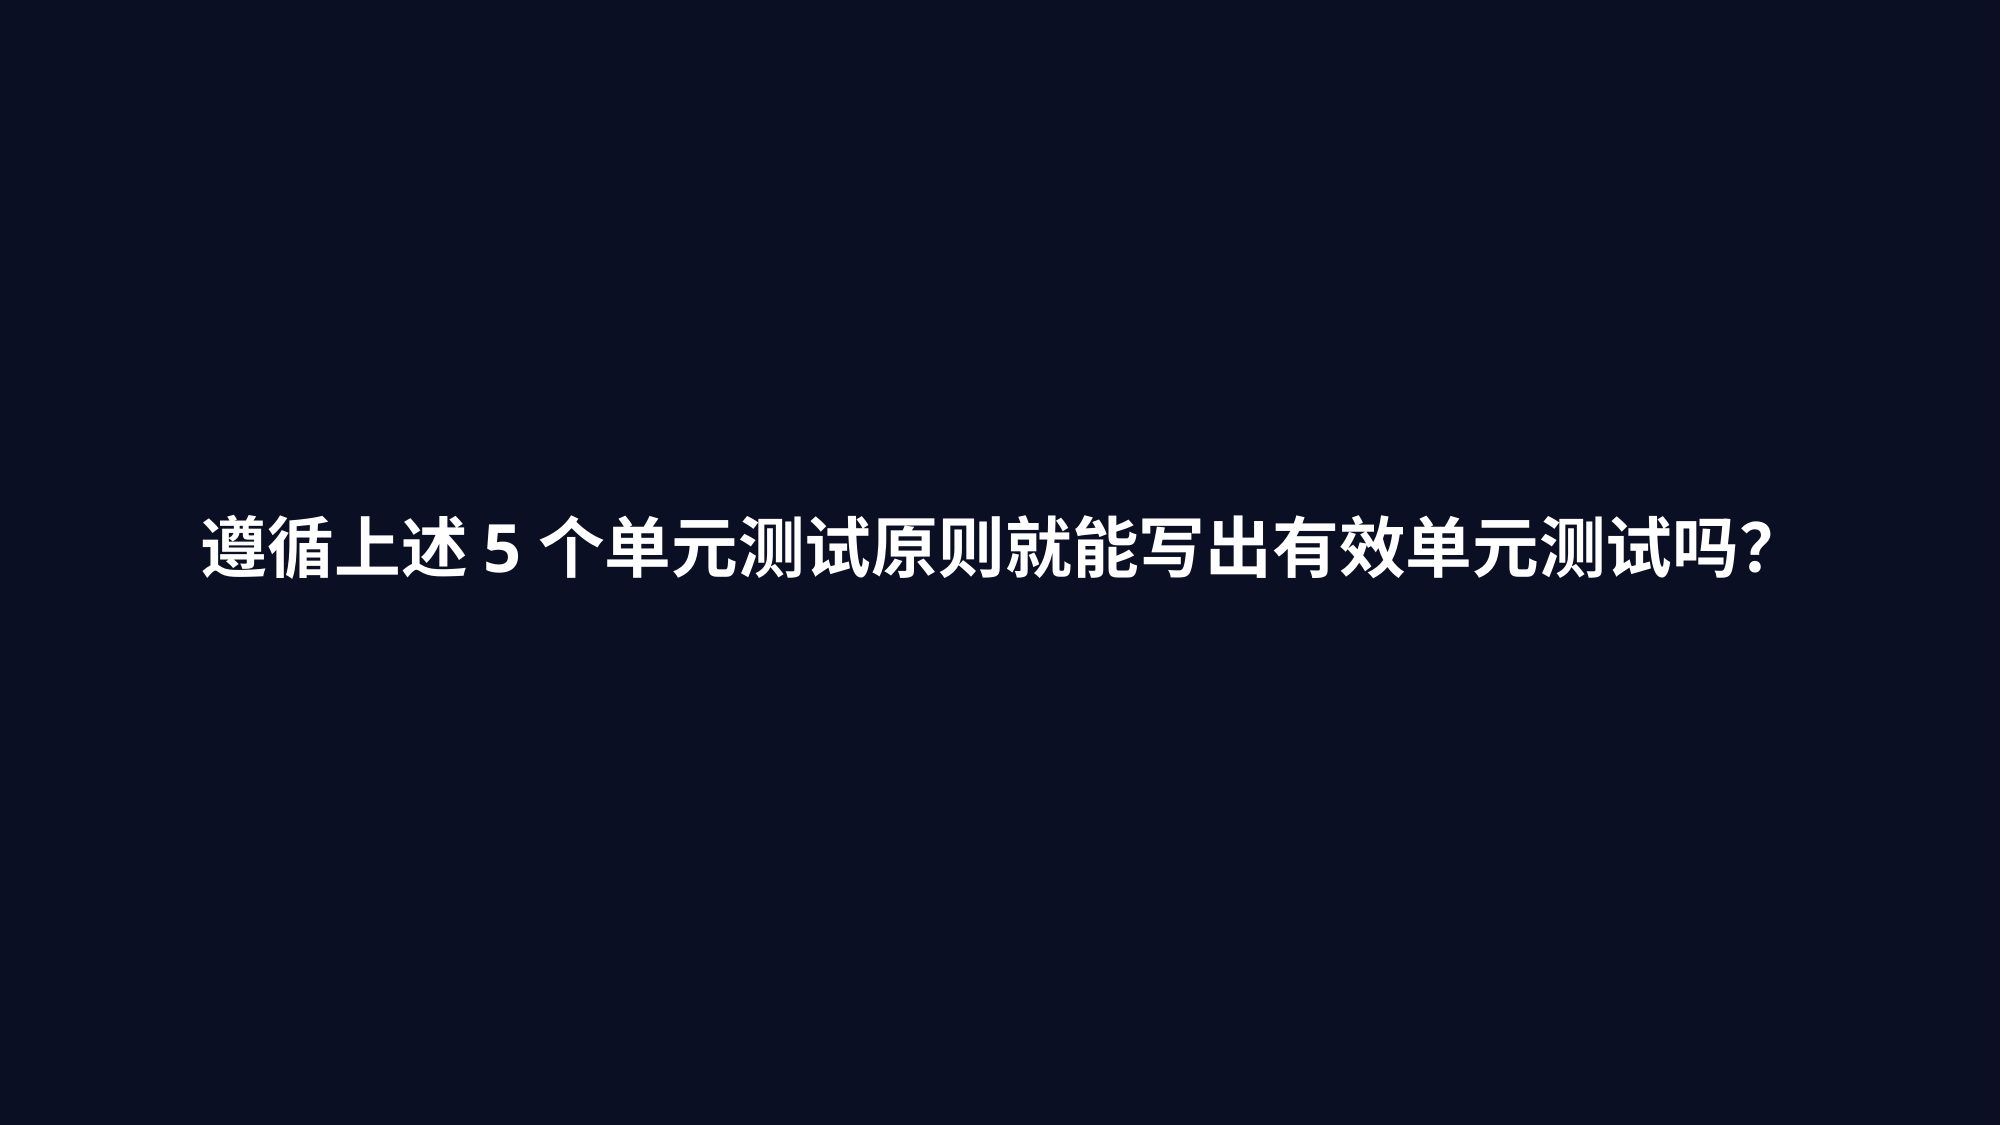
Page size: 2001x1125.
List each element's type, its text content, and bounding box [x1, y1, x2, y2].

text_box 遵循上述5个单元测试原则就能写出有效单元测试吗？ [186, 497, 1895, 593]
